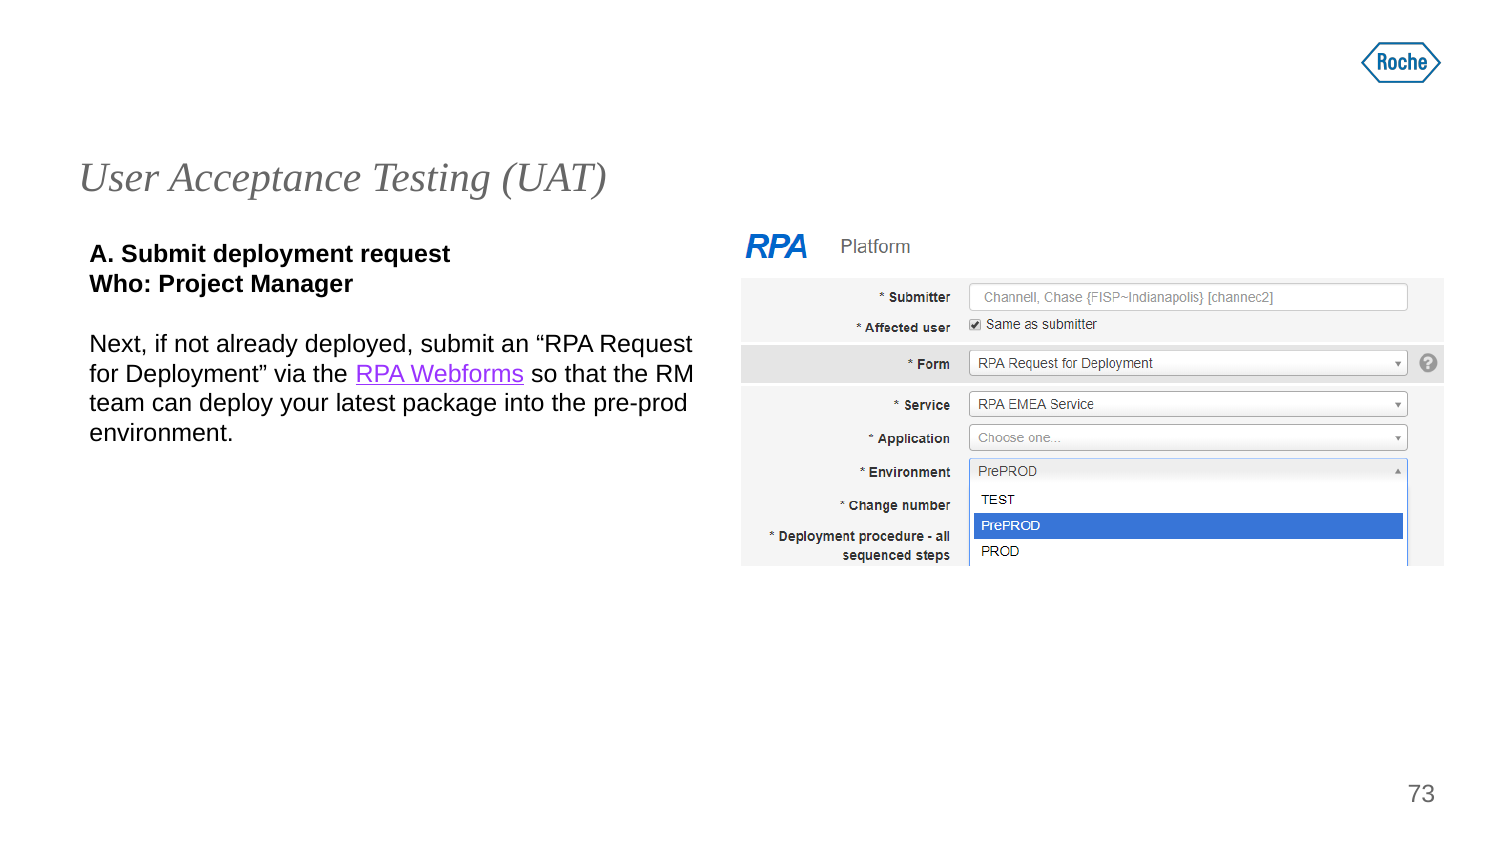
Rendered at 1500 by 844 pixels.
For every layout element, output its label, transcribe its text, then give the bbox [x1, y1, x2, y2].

subtitle User Acceptance Testing (UAT) [63, 134, 1437, 198]
picture [1340, 22, 1462, 103]
list A. Submit deployment request Who: Project Manager Next, if not already deployed, submit an “RPA Request for Deployment” via the RPA Webforms so that the RM team can deploy your latest package into the pre-prod environment. [74, 222, 717, 566]
slide_number ‹#› [65, 777, 1436, 802]
picture [741, 221, 1444, 566]
